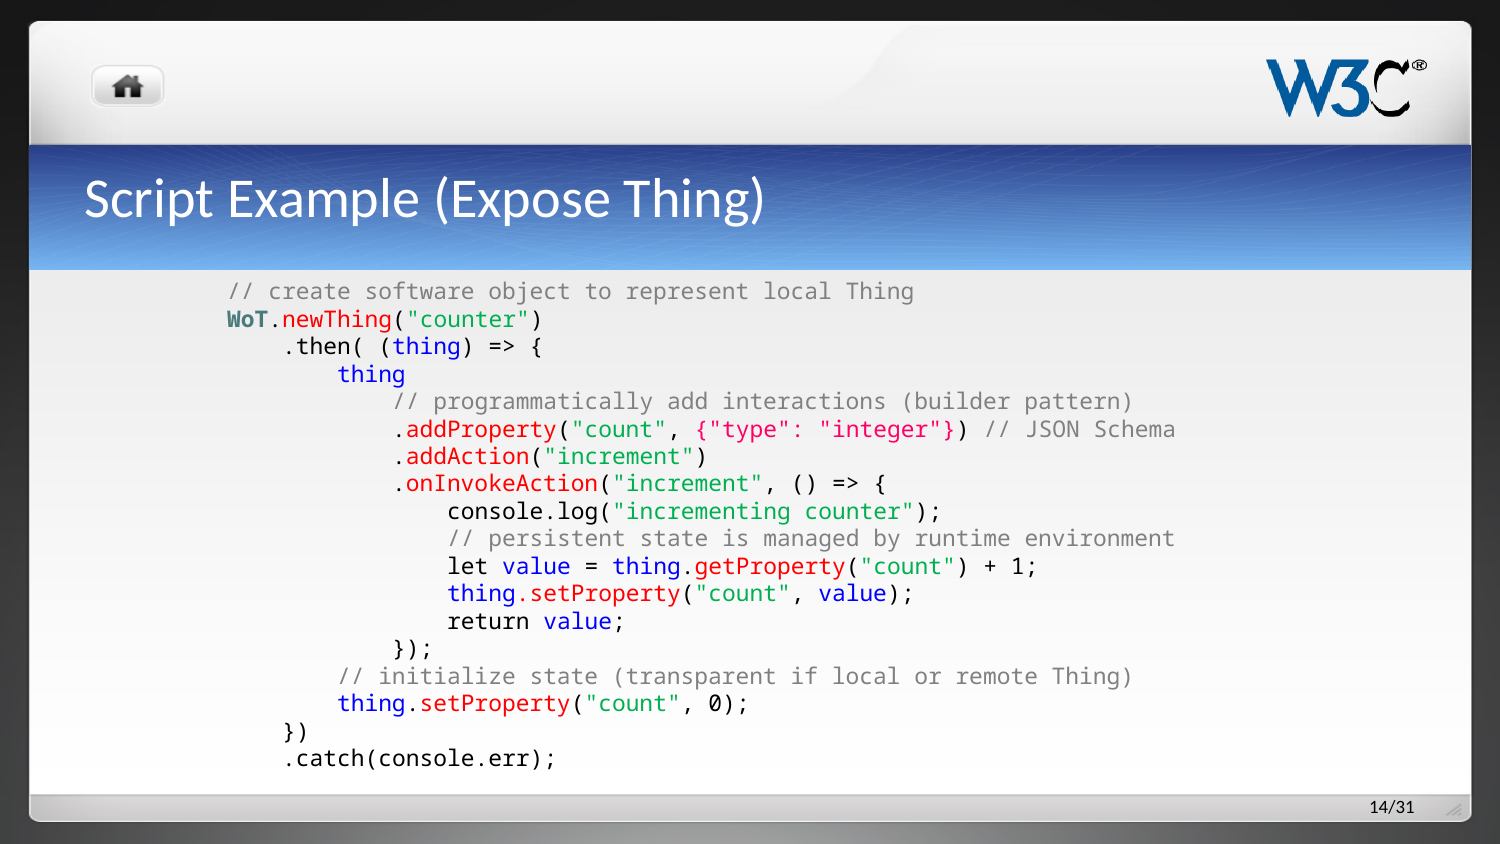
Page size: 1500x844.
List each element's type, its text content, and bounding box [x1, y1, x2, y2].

text_box // create software object to represent local Thing WoT.newThing("counter") .then( (thing) => { thing // programmatically add interactions (builder pattern) .addProperty("count", {"type": "integer"}) // JSON Schema .addAction("increment") .onInvokeAction("increment", () => { console.log("incrementing counter"); // persistent state is managed by runtime environment let value = thing.getProperty("count") + 1; thing.setProperty("count", value); return value; }); // initialize state (transparent if local or remote Thing) thing.setProperty("count", 0); }) .catch(console.err); [212, 269, 1297, 779]
slide_number 14/31 [1342, 789, 1430, 823]
title Script Example (Expose Thing) [69, 154, 1433, 270]
picture [0, 0, 1500, 844]
